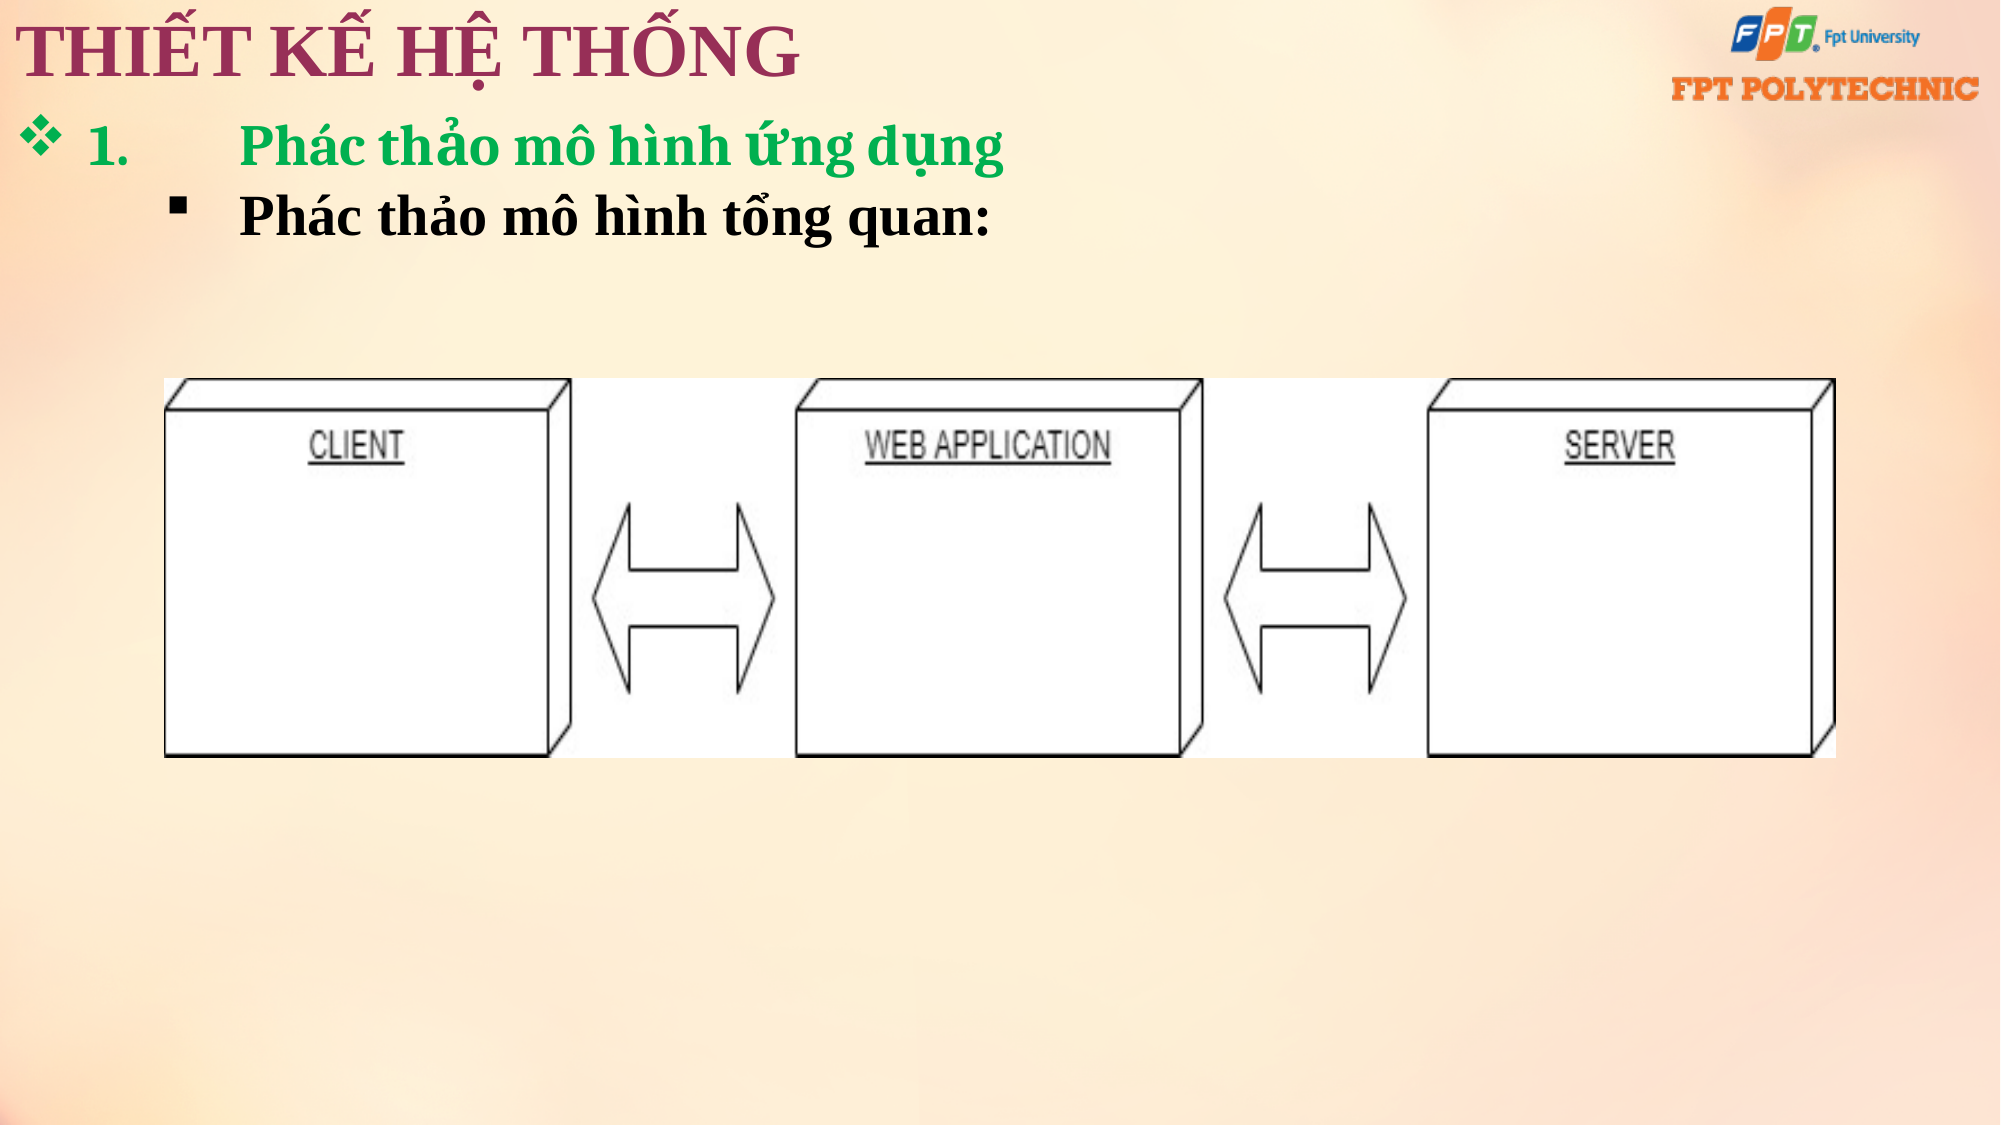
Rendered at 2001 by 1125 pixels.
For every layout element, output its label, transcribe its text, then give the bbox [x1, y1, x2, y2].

picture [0, 0, 2001, 1125]
text_box THIẾT KẾ HỆ THỐNG [0, 0, 875, 99]
text_box 1. Phác thảo mô hình ứng dụng Phác thảo mô hình tổng quan: [0, 99, 1401, 345]
